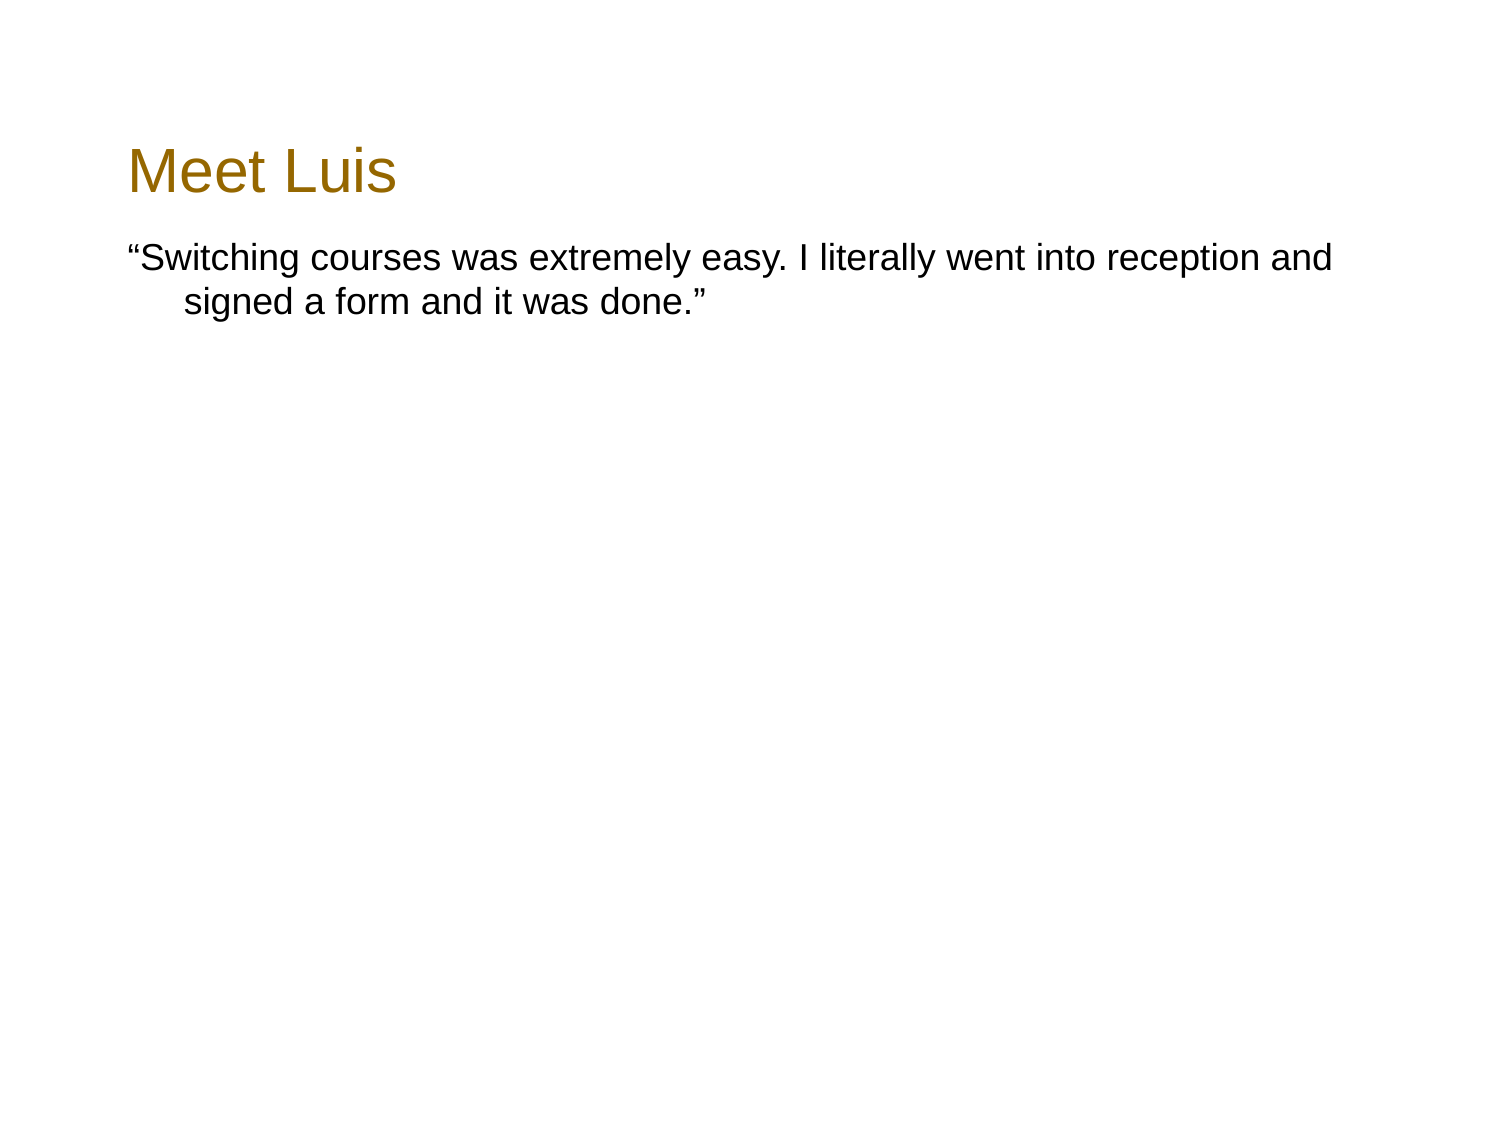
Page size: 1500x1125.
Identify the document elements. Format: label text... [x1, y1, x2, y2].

list “Switching courses was extremely easy. I literally went into reception and signed a form and it was done.” [112, 224, 1388, 1038]
title Meet Luis [112, 62, 1388, 213]
